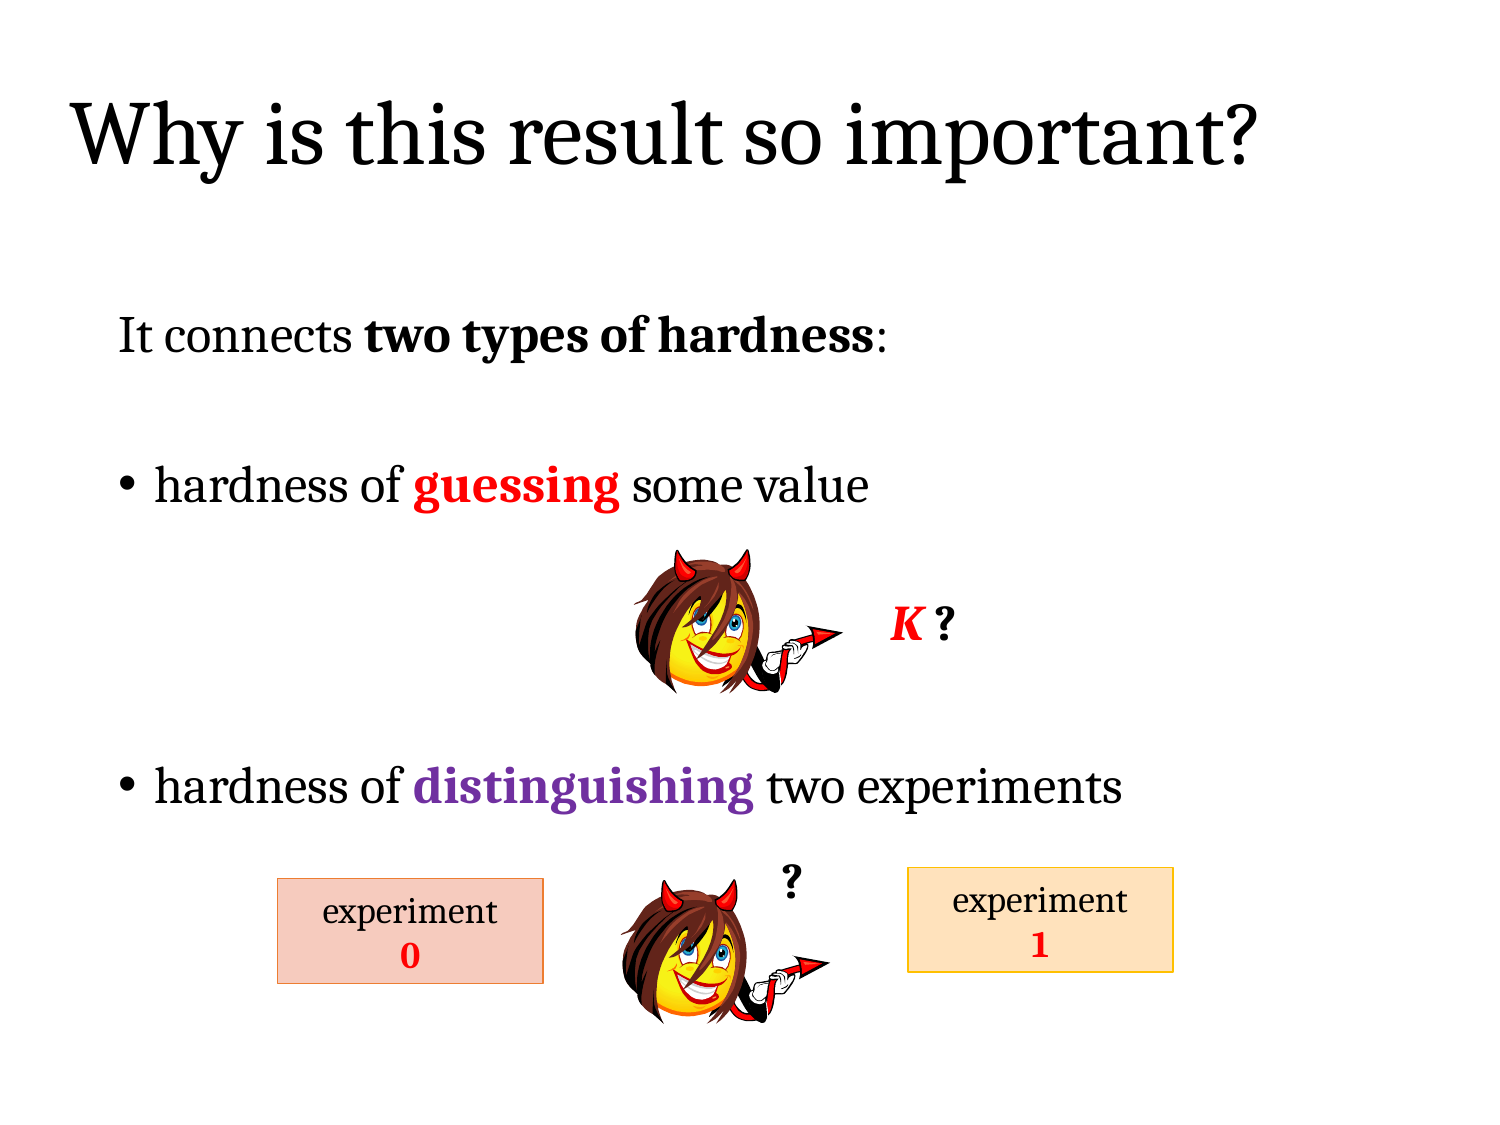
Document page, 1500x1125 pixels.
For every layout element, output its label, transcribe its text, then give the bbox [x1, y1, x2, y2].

picture [619, 878, 832, 1025]
title Why is this result so important? [54, 26, 1349, 244]
picture [632, 548, 845, 695]
text_box experiment 0 [277, 878, 544, 984]
text_box K ? [875, 583, 973, 659]
list It connects two types of hardness: hardness of guessing some value hardness of distinguishing two experiments [103, 299, 1397, 823]
text_box ? [755, 840, 820, 875]
text_box experiment 1 [907, 867, 1174, 973]
